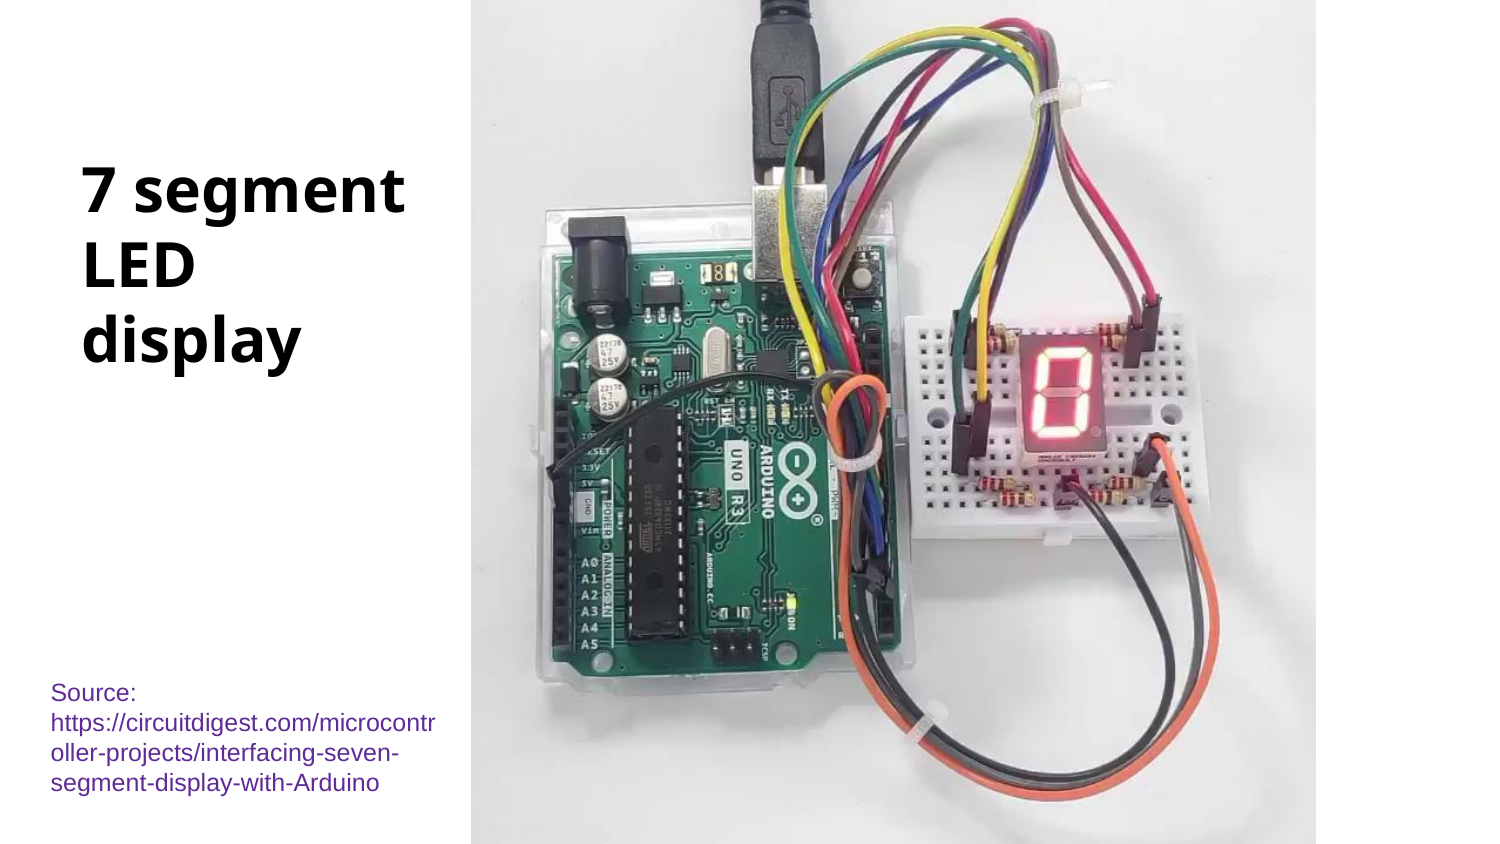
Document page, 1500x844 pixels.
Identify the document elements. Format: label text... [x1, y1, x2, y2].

title 7 segment LED display [81, 135, 421, 568]
text_box Source: https://circuitdigest.com/microcontroller-projects/interfacing-seven-segment-display-with-Arduino [35, 661, 452, 812]
picture [471, 0, 1316, 844]
